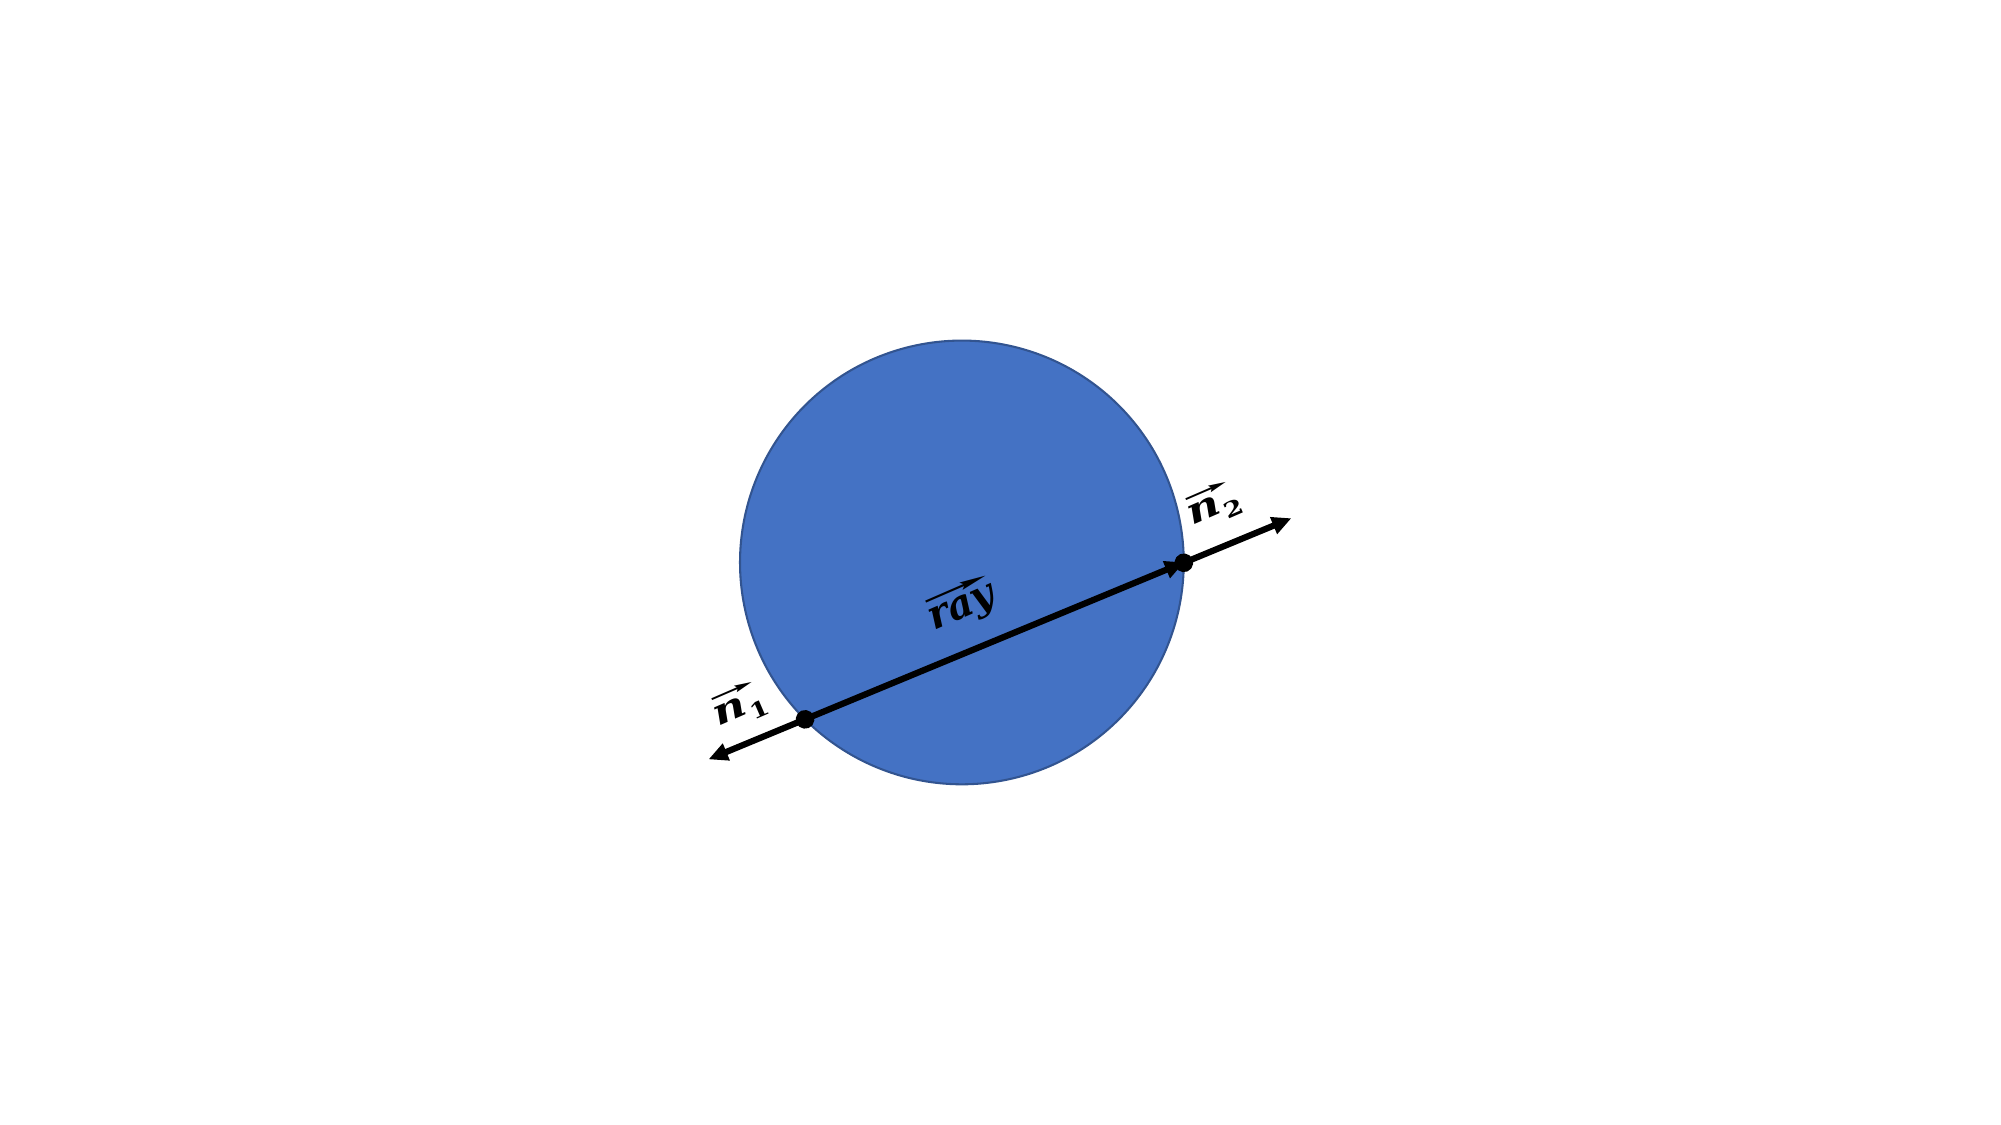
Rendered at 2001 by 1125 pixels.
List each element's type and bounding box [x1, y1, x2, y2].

text_box [709, 340, 1291, 785]
